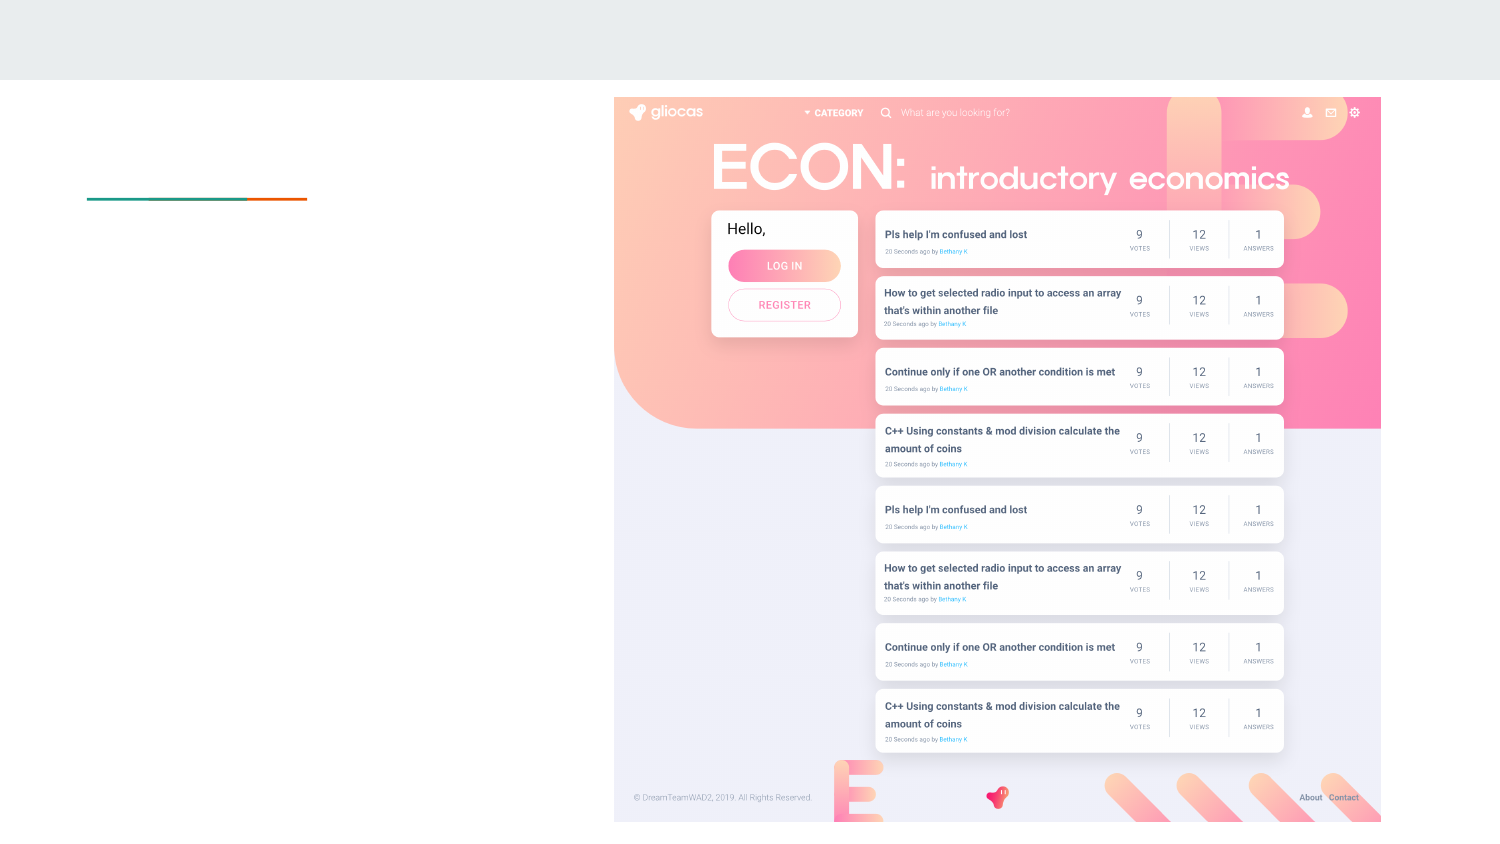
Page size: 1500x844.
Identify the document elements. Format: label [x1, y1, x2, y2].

picture [613, 97, 1381, 823]
